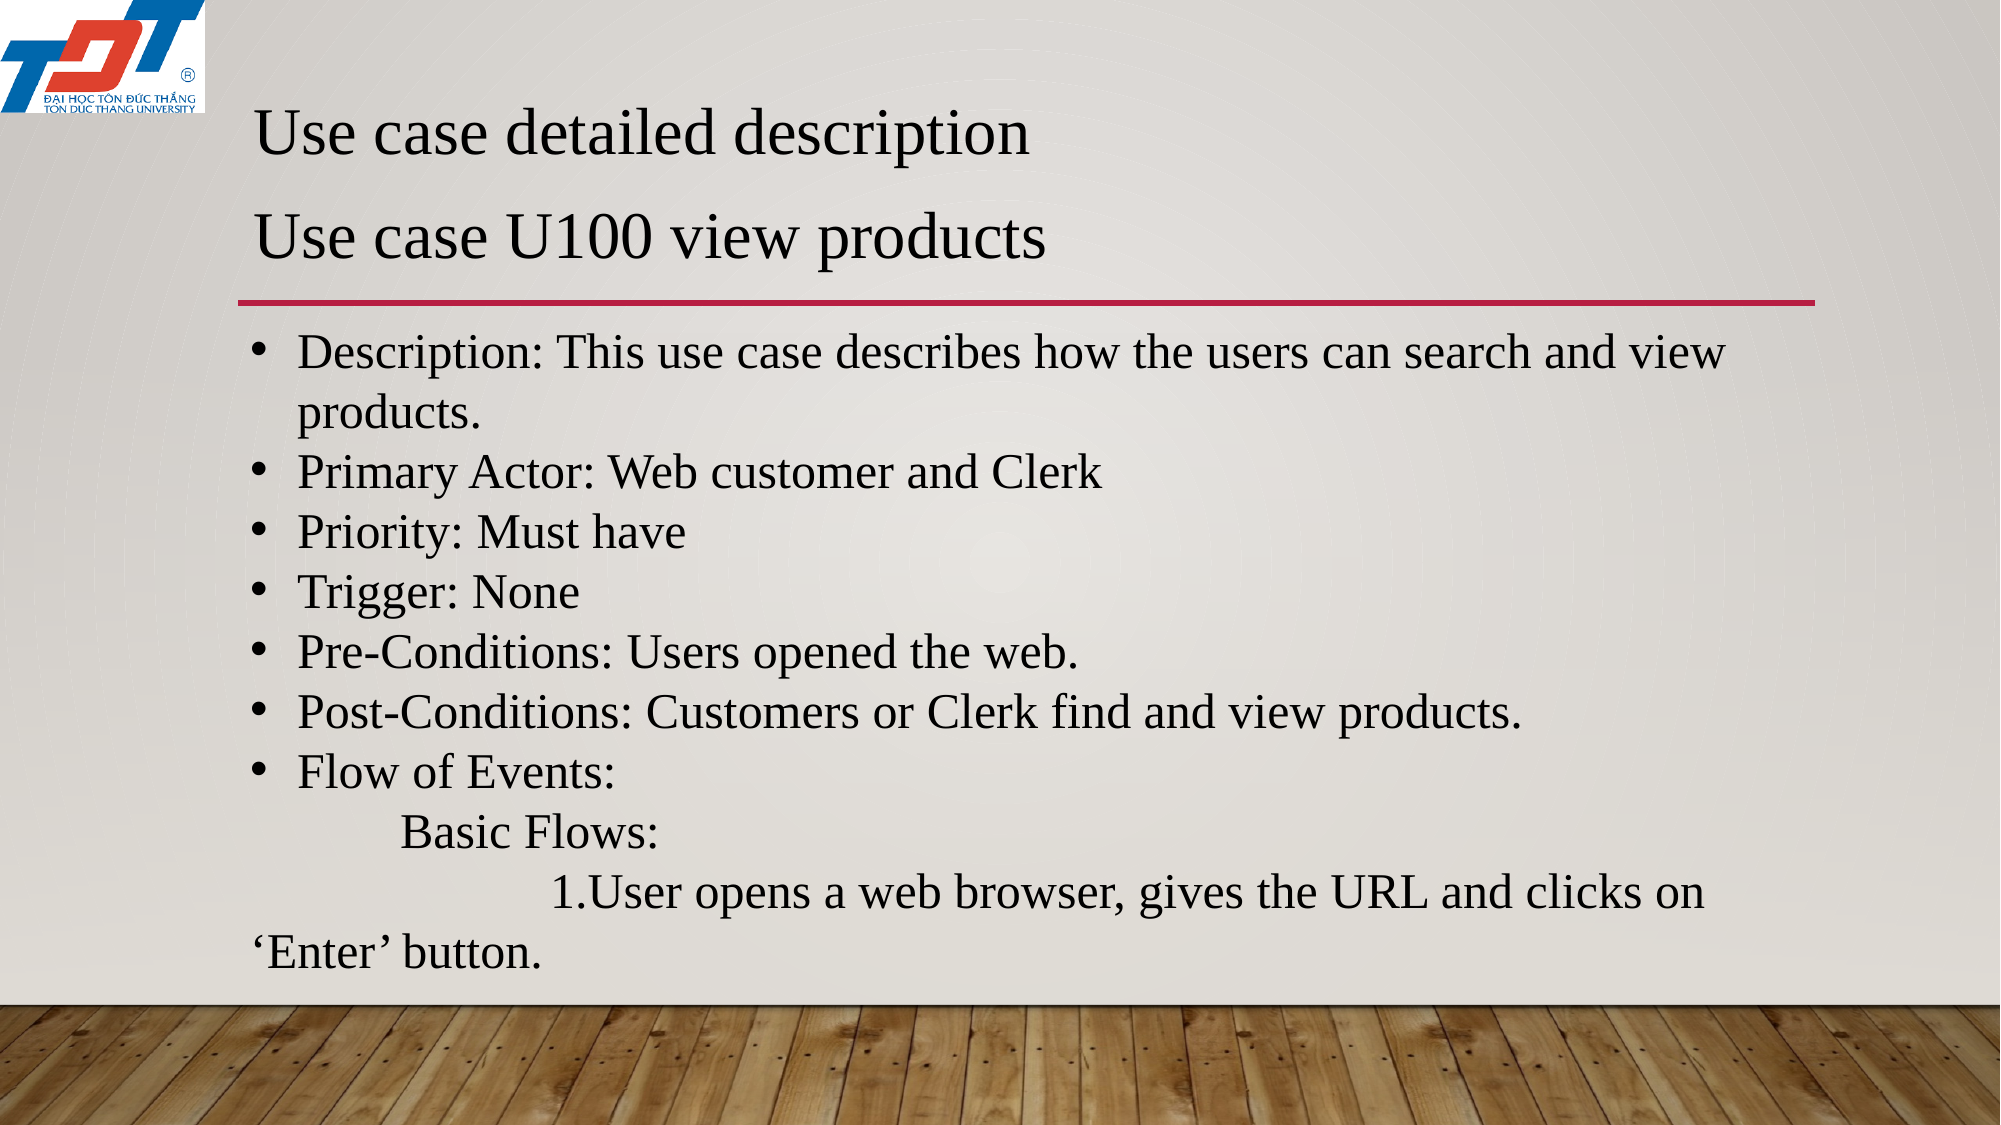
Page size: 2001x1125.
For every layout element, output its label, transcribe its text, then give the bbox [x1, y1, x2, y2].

text_box Description: This use case describes how the users can search and view products. Primary Actor: Web customer and Clerk Priority: Must have Trigger: None Pre-Conditions: Users opened the web. Post-Conditions: Customers or Clerk find and view products. Flow of Events: Basic Flows: 1.User opens a web browser, gives the URL and clicks on ‘Enter’ button. [235, 310, 1822, 1046]
text_box Use case detailed description [238, 80, 1047, 176]
text_box Use case U100 view products [238, 184, 1064, 279]
picture [0, 0, 205, 114]
picture [0, 1005, 2000, 1125]
